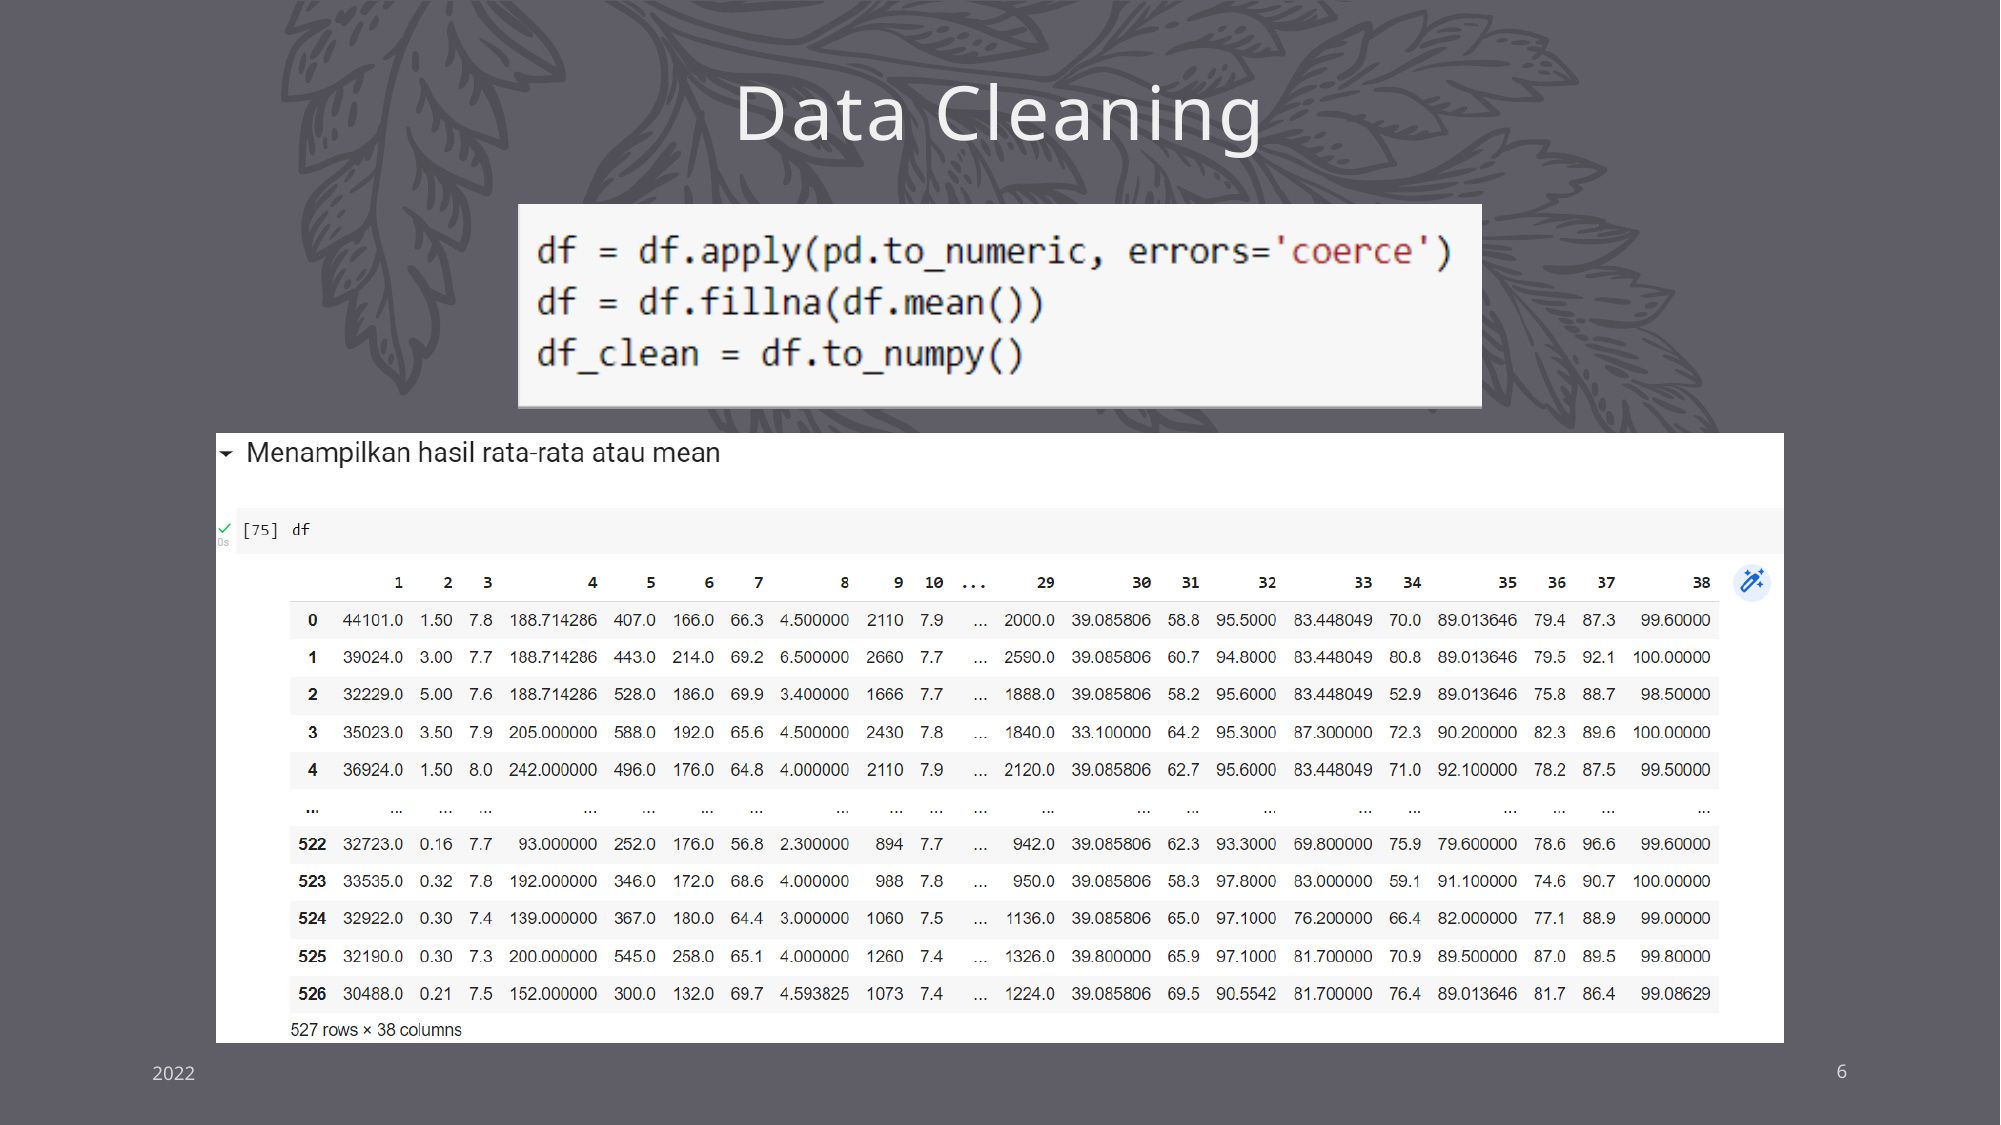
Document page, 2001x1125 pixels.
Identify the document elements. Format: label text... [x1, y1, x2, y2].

slide_number 2022 [137, 1042, 588, 1103]
picture [517, 204, 1482, 409]
title Data Cleaning [137, 48, 1863, 184]
slide_number 6 [1412, 1042, 1863, 1103]
picture [216, 433, 1784, 1043]
